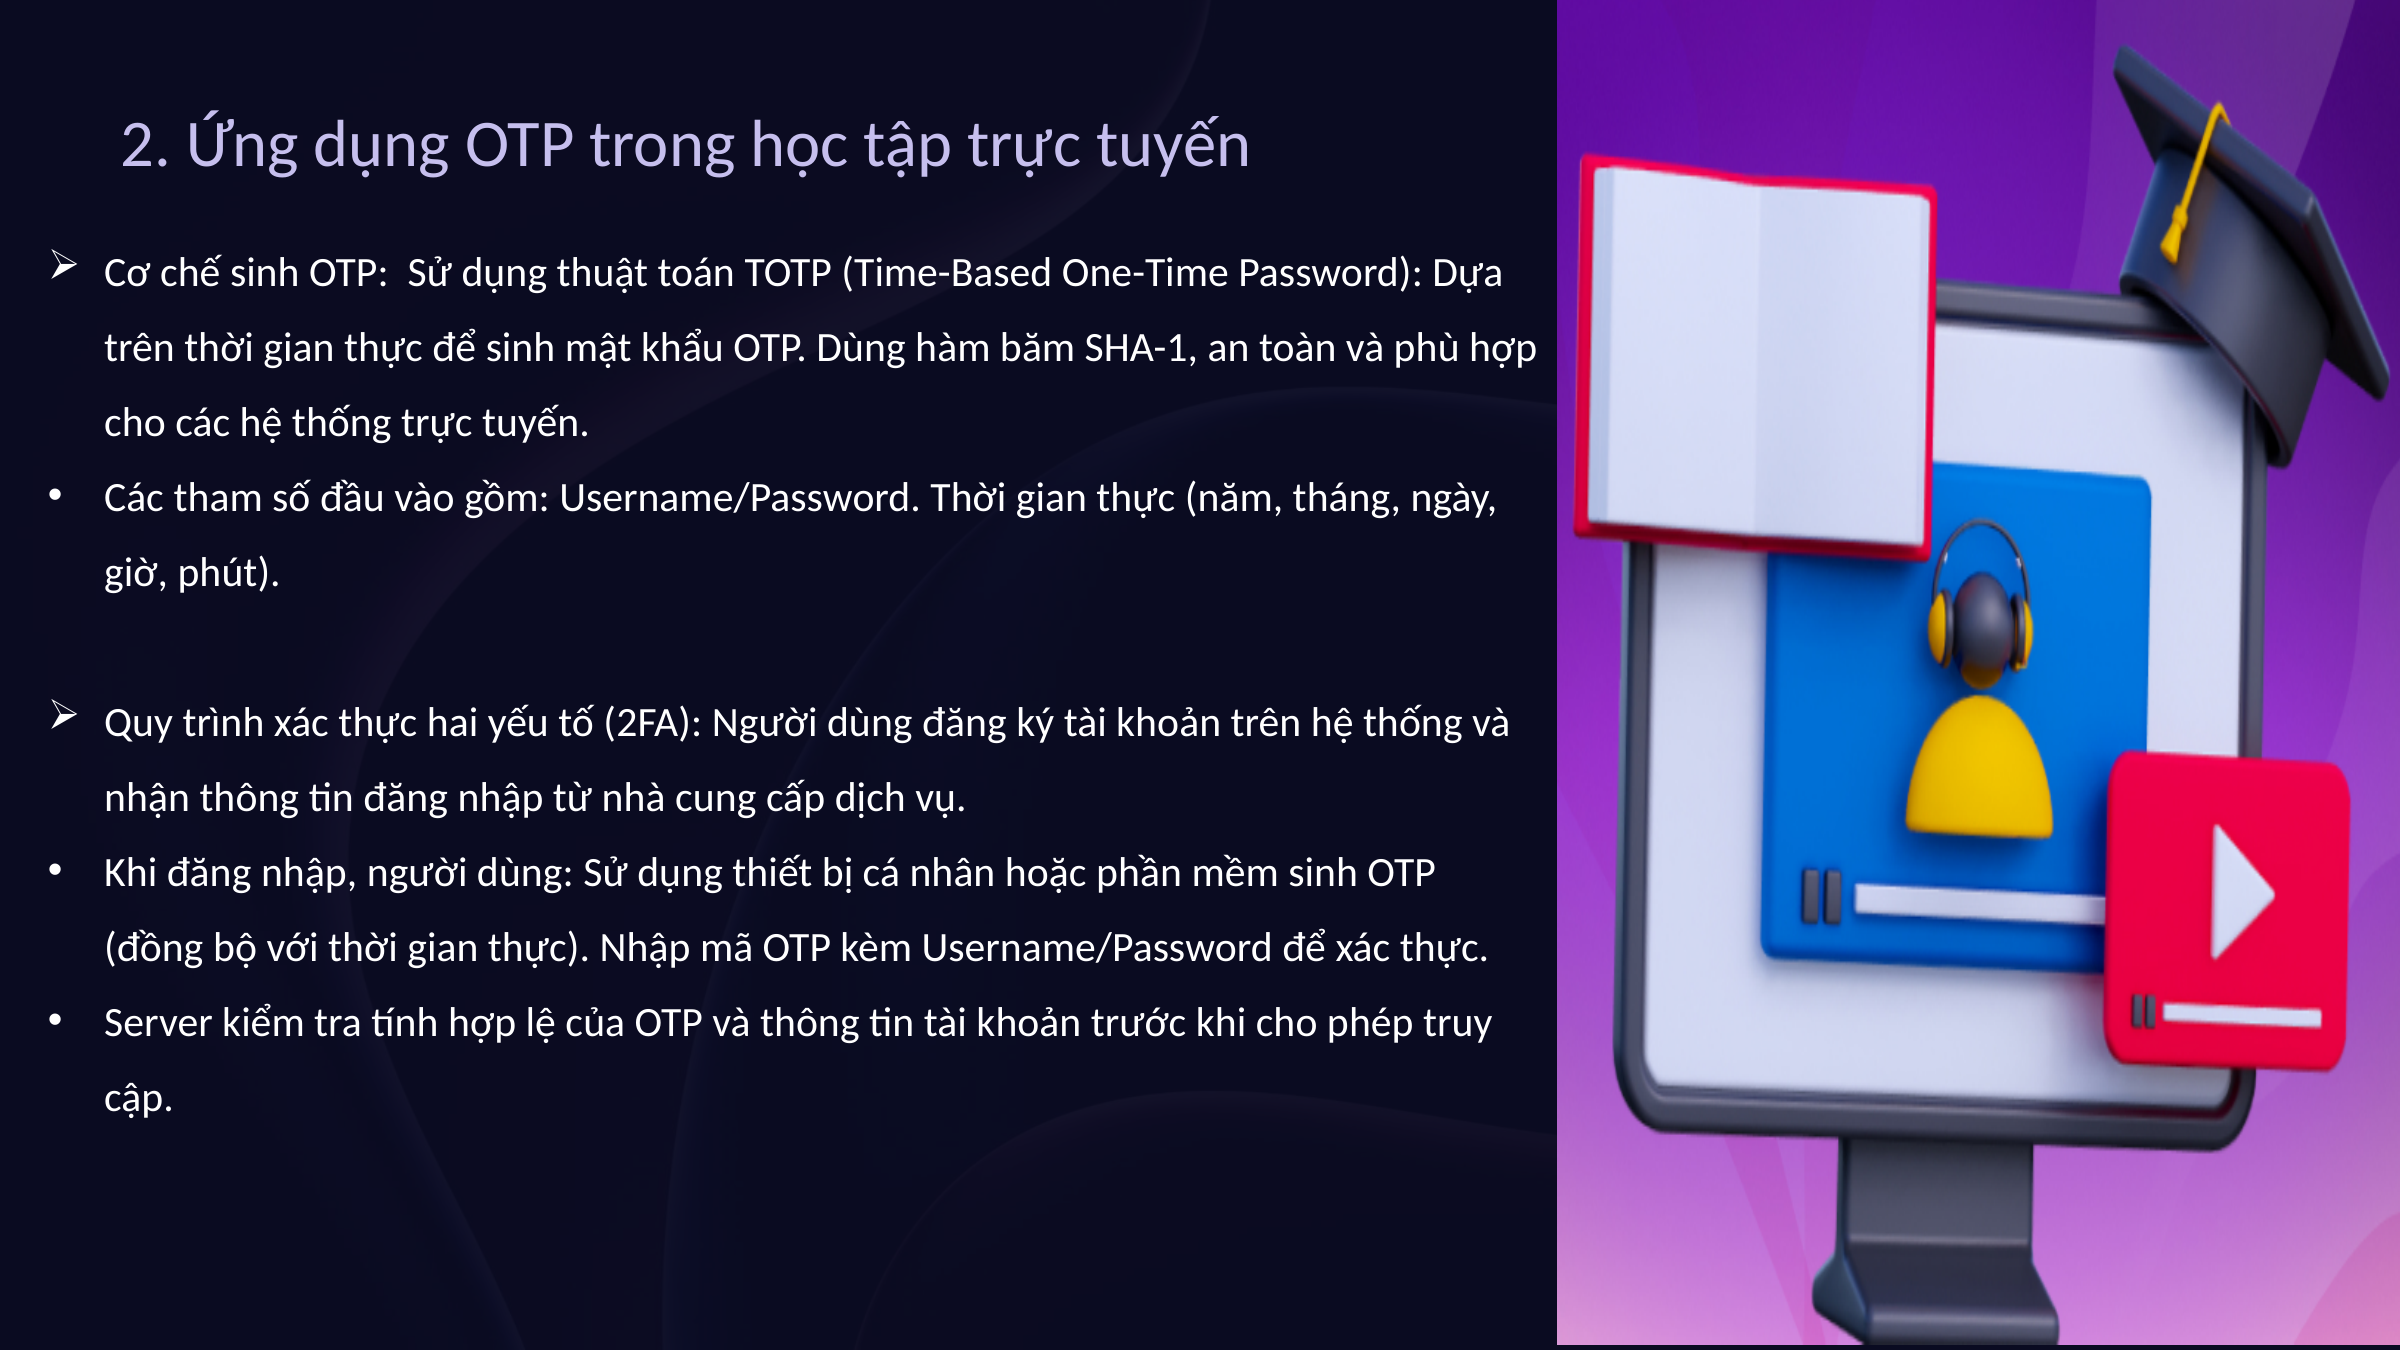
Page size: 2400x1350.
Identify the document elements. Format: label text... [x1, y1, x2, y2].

text_box 2. Ứng dụng OTP trong học tập trực tuyến [106, 51, 1557, 187]
text_box Cơ chế sinh OTP: Sử dụng thuật toán TOTP (Time-Based One-Time Password): Dựa trên thời gian thực để sinh mật khẩu OTP. Dùng hàm băm SHA-1, an toàn và phù hợp cho các hệ thống trực tuyến. Các tham số đầu vào gồm: Username/Password. Thời gian thực (năm, tháng, ngày, giờ, phút). Quy trình xác thực hai yếu tố (2FA): Người dùng đăng ký tài khoản trên hệ thống và nhận thông tin đăng nhập từ nhà cung cấp dịch vụ. Khi đăng nhập, người dùng: Sử dụng thiết bị cá nhân hoặc phần mềm sinh OTP (đồng bộ với thời gian thực). Nhập mã OTP kèm Username/Password để xác thực. Server kiểm tra tính hợp lệ của OTP và thông tin tài khoản trước khi cho phép truy cập. [47, 219, 1540, 1299]
picture [1557, 0, 2400, 1345]
